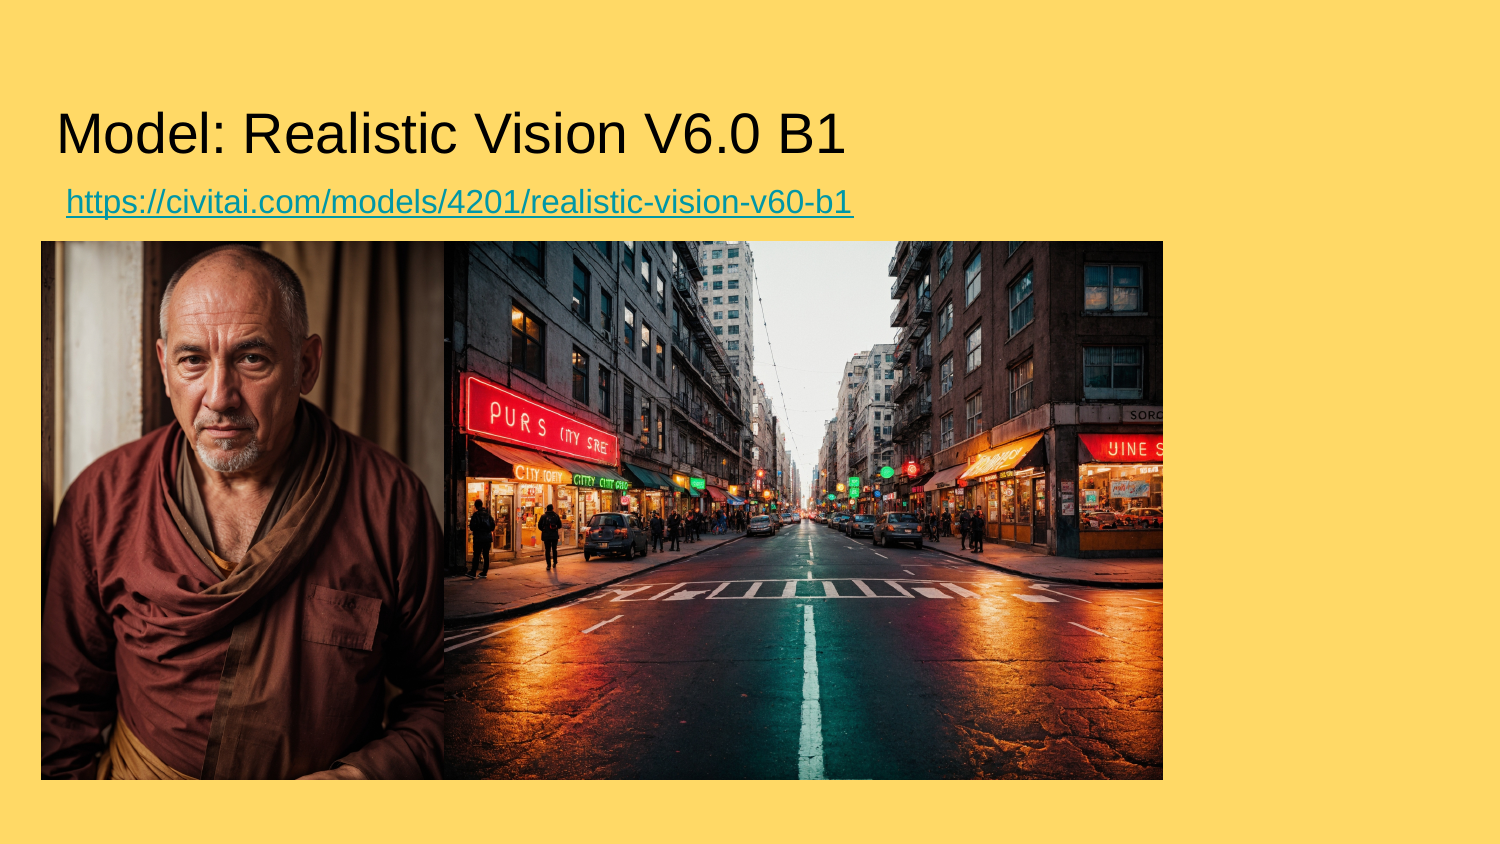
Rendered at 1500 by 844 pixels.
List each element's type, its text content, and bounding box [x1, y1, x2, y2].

picture [40, 241, 1163, 781]
title Model: Realistic Vision V6.0 B1 [41, 86, 1439, 181]
list https://civitai.com/models/4201/realistic-vision-v60-b1 [51, 163, 1379, 780]
